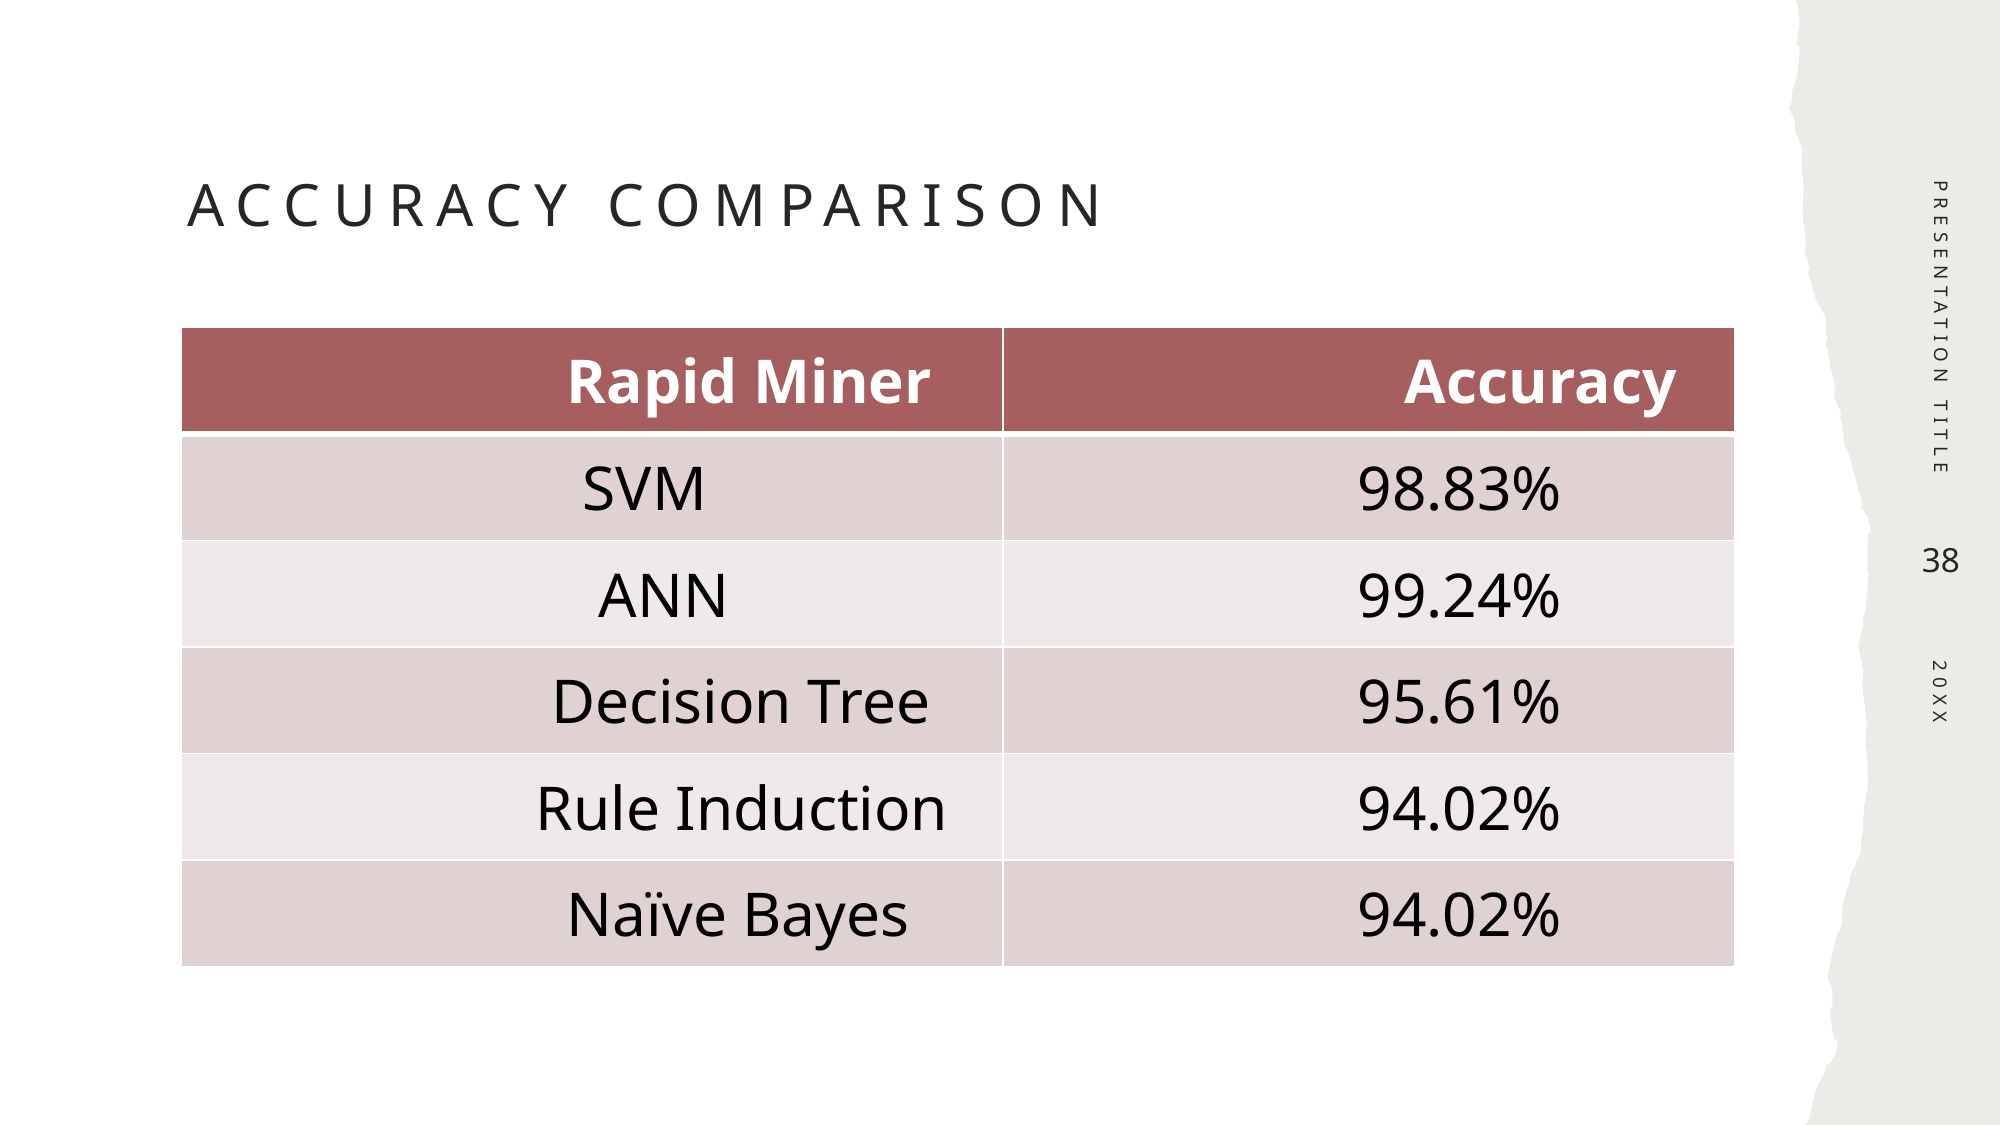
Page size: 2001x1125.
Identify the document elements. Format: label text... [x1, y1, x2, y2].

table_cell SVM [182, 437, 1002, 540]
slide_number 20XX [1910, 645, 1971, 1080]
table_cell ANN [182, 541, 1002, 646]
table_cell 99.24% [1004, 541, 1734, 646]
table_cell Naïve Bayes [182, 861, 1002, 966]
title Accuracy comparison [172, 99, 1732, 300]
table_header Rapid Miner [182, 328, 1002, 431]
table_cell Decision Tree [182, 648, 1002, 753]
table_cell 95.61% [1004, 648, 1734, 753]
table_cell 94.02% [1004, 861, 1734, 966]
table_cell 94.02% [1004, 754, 1734, 859]
table_cell 98.83% [1004, 437, 1734, 540]
slide_number 38 [1896, 514, 1986, 610]
footer PRESENTATION TITLE [1911, 33, 1972, 489]
table_cell Rule Induction [182, 754, 1002, 859]
table_header Accuracy [1004, 328, 1734, 431]
picture [1789, 0, 2000, 1125]
